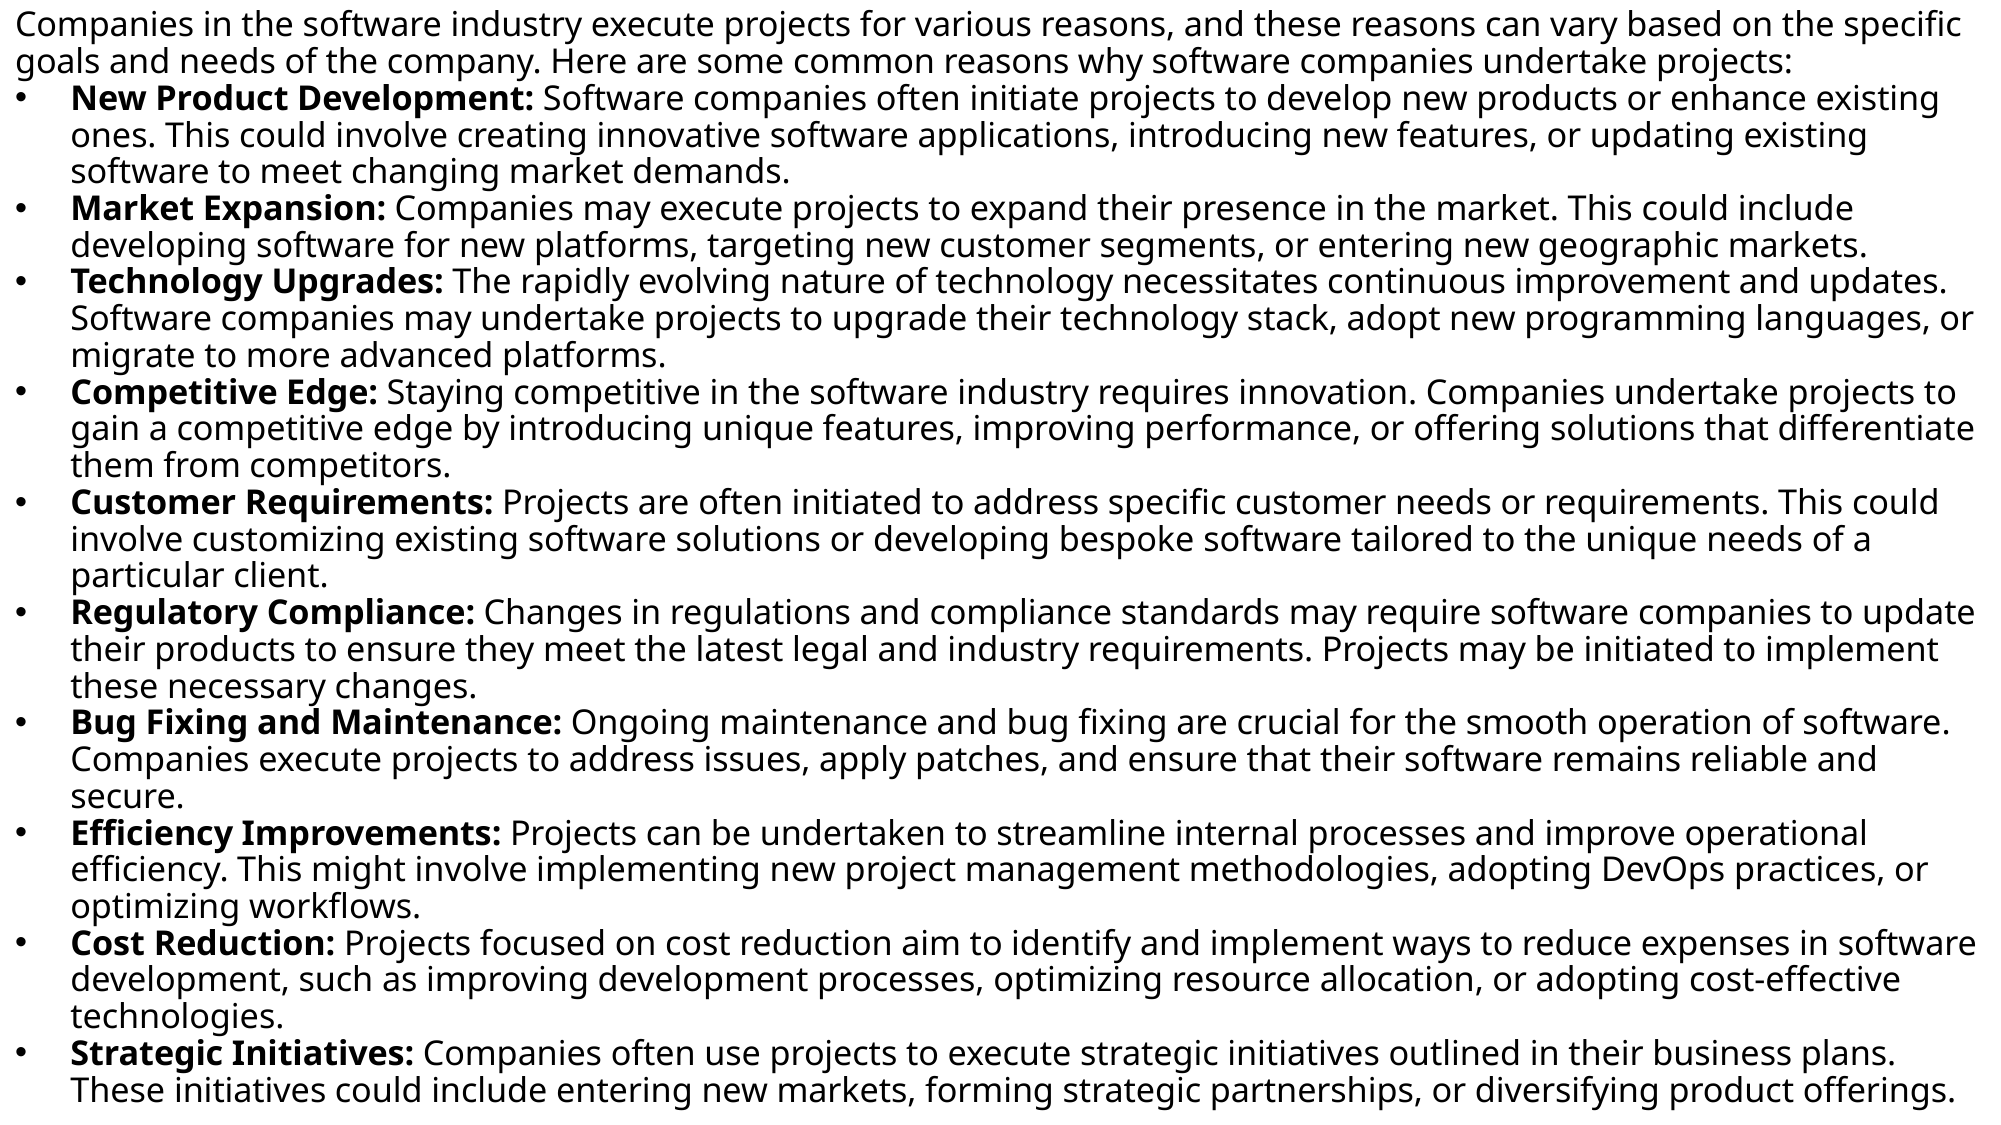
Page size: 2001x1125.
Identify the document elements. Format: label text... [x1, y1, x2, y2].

list Companies in the software industry execute projects for various reasons, and these reasons can vary based on the specific goals and needs of the company. Here are some common reasons why software companies undertake projects: New Product Development: Software companies often initiate projects to develop new products or enhance existing ones. This could involve creating innovative software applications, introducing new features, or updating existing software to meet changing market demands. Market Expansion: Companies may execute projects to expand their presence in the market. This could include developing software for new platforms, targeting new customer segments, or entering new geographic markets. Technology Upgrades: The rapidly evolving nature of technology necessitates continuous improvement and updates. Software companies may undertake projects to upgrade their technology stack, adopt new programming languages, or migrate to more advanced platforms. Competitive Edge: Staying competitive in the software industry requires innovation. Companies undertake projects to gain a competitive edge by introducing unique features, improving performance, or offering solutions that differentiate them from competitors. Customer Requirements: Projects are often initiated to address specific customer needs or requirements. This could involve customizing existing software solutions or developing bespoke software tailored to the unique needs of a particular client. Regulatory Compliance: Changes in regulations and compliance standards may require software companies to update their products to ensure they meet the latest legal and industry requirements. Projects may be initiated to implement these necessary changes. Bug Fixing and Maintenance: Ongoing maintenance and bug fixing are crucial for the smooth operation of software. Companies execute projects to address issues, apply patches, and ensure that their software remains reliable and secure. Efficiency Improvements: Projects can be undertaken to streamline internal processes and improve operational efficiency. This might involve implementing new project management methodologies, adopting DevOps practices, or optimizing workflows. Cost Reduction: Projects focused on cost reduction aim to identify and implement ways to reduce expenses in software development, such as improving development processes, optimizing resource allocation, or adopting cost-effective technologies. Strategic Initiatives: Companies often use projects to execute strategic initiatives outlined in their business plans. These initiatives could include entering new markets, forming strategic partnerships, or diversifying product offerings. [0, 0, 2000, 1125]
